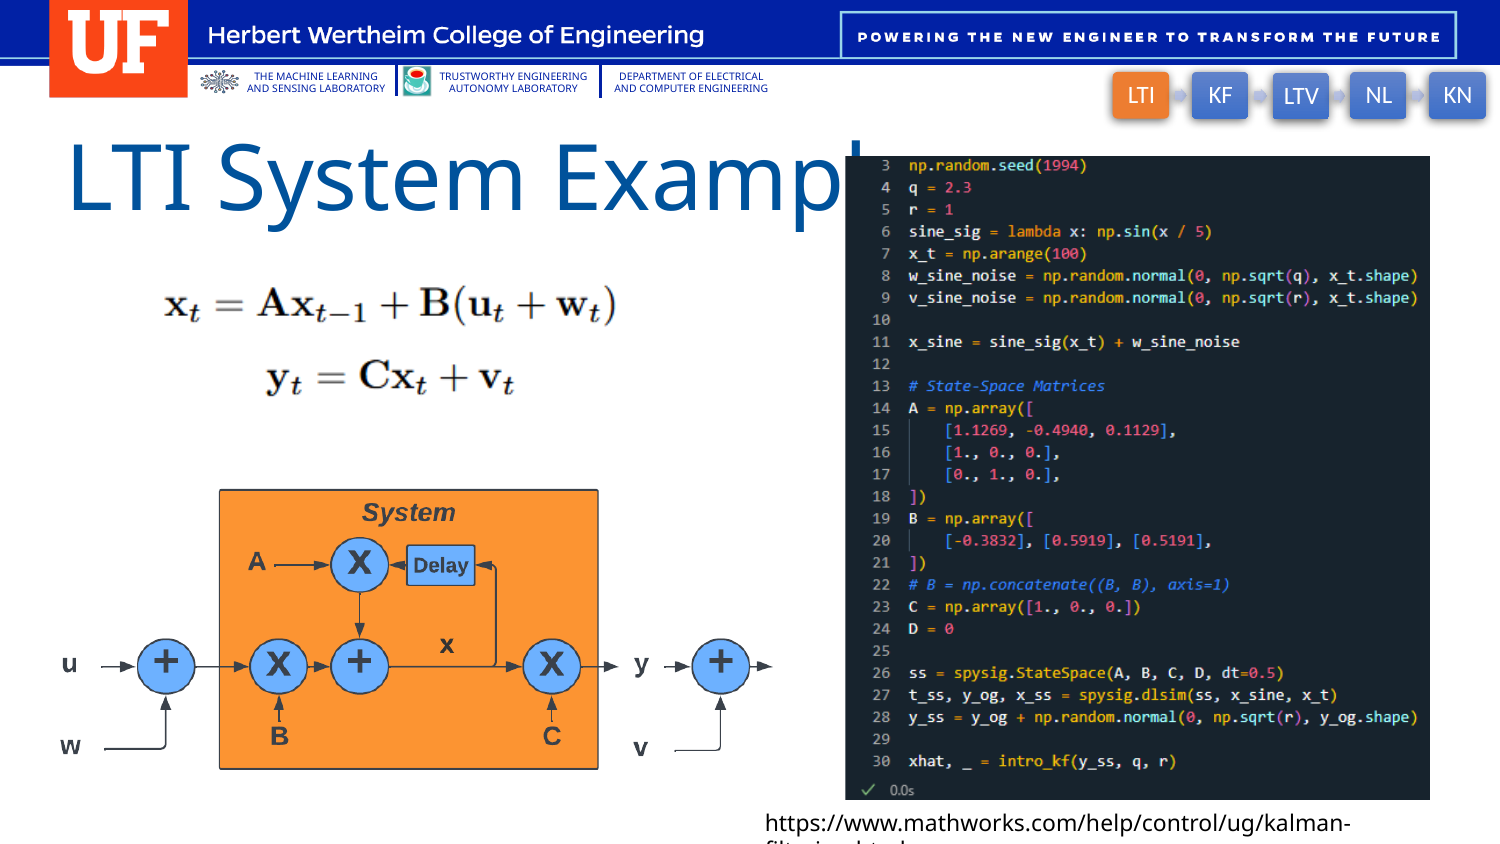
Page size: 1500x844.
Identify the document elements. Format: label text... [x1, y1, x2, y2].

text_box https://www.mathworks.com/help/control/ug/kalman-filtering.html [749, 800, 1500, 844]
picture [0, 0, 1500, 98]
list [845, 156, 1430, 800]
title LTI System Example [50, 113, 1450, 249]
picture [199, 70, 241, 97]
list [149, 275, 632, 412]
picture [33, 477, 796, 788]
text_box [1112, 47, 1486, 144]
